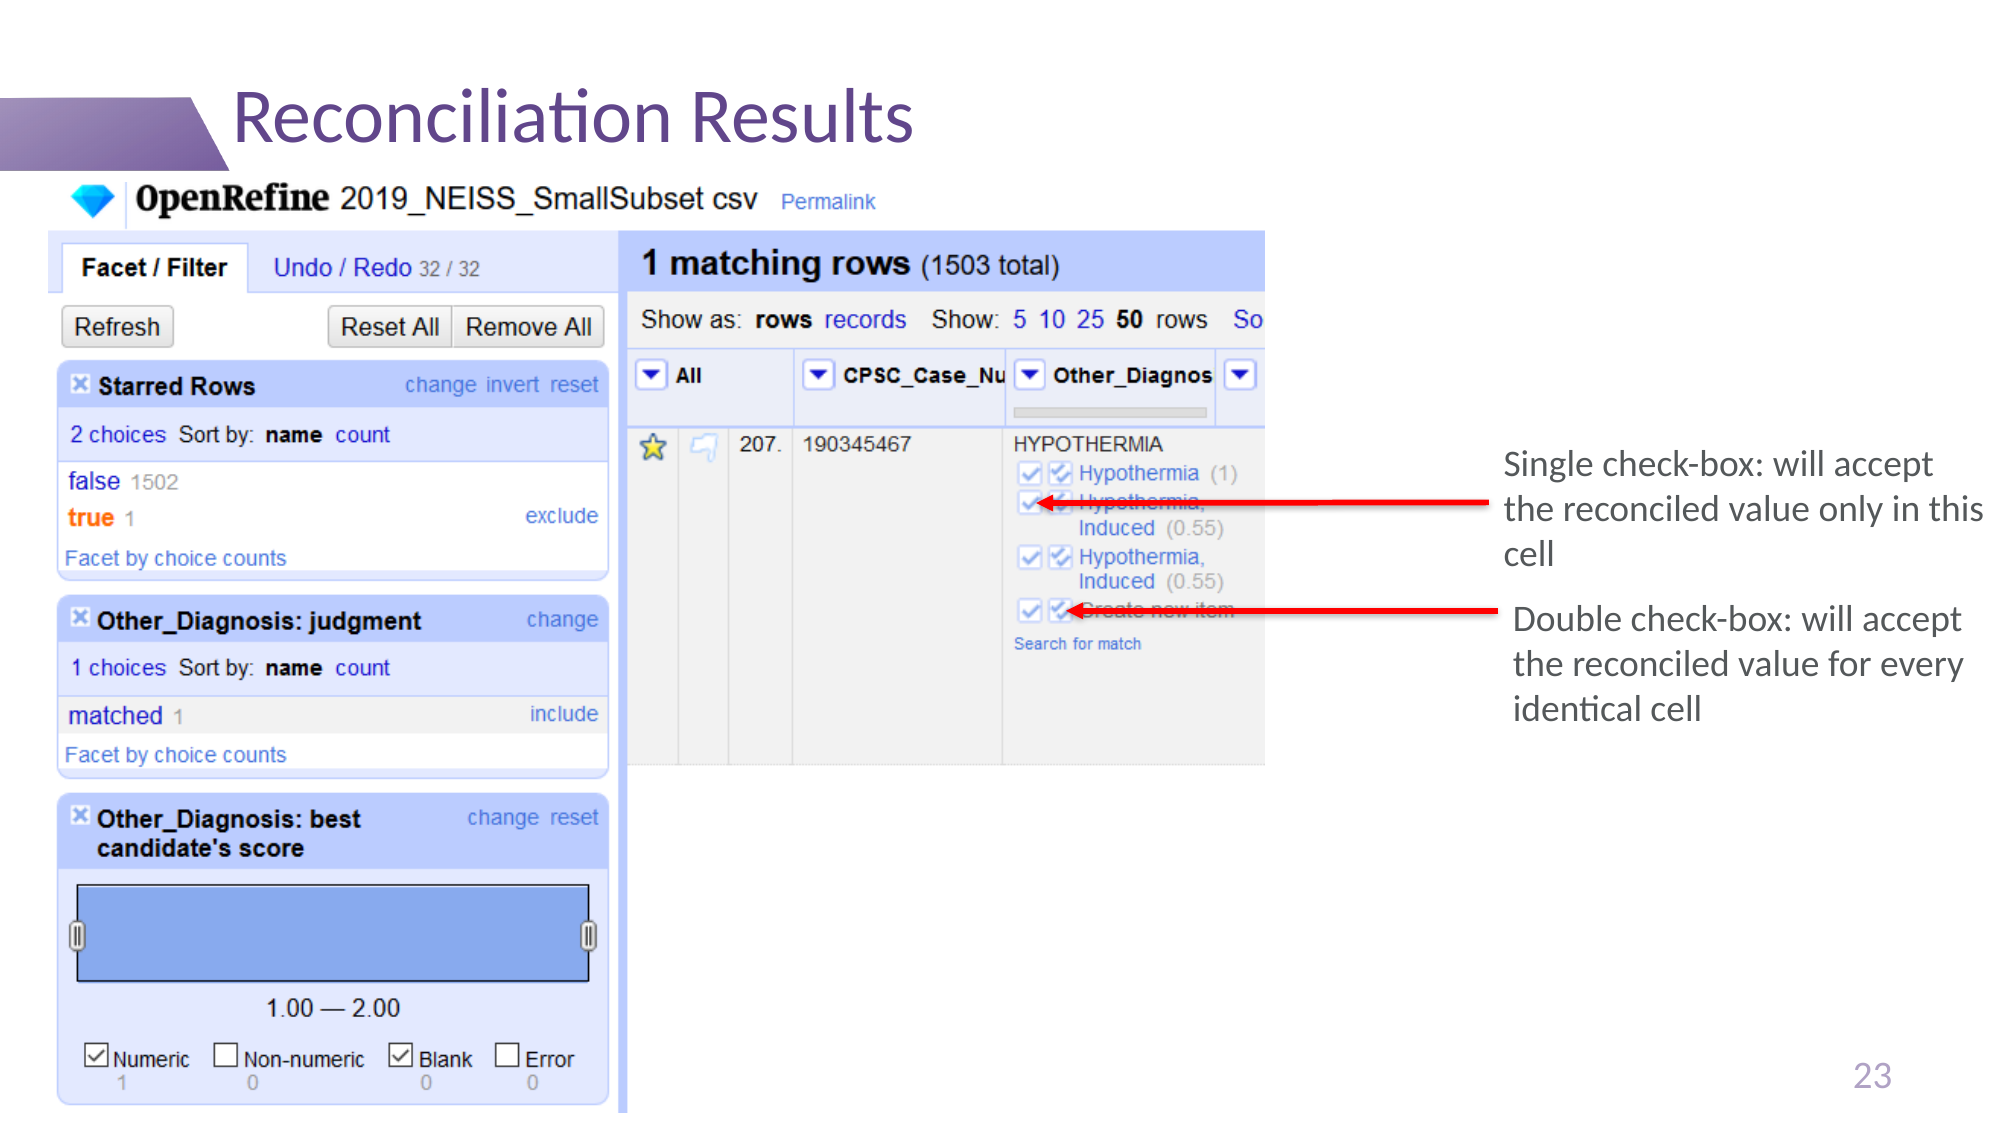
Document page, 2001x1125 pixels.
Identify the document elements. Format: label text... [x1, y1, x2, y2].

slide_number 23 [1816, 1045, 1893, 1097]
title Reconciliation Results [232, 79, 1803, 168]
picture [47, 182, 1265, 1113]
text_box Double check-box: will accept the reconciled value for every identical cell [1498, 586, 1987, 736]
text_box Single check-box: will accept the reconciled value only in this cell [1488, 431, 2000, 582]
